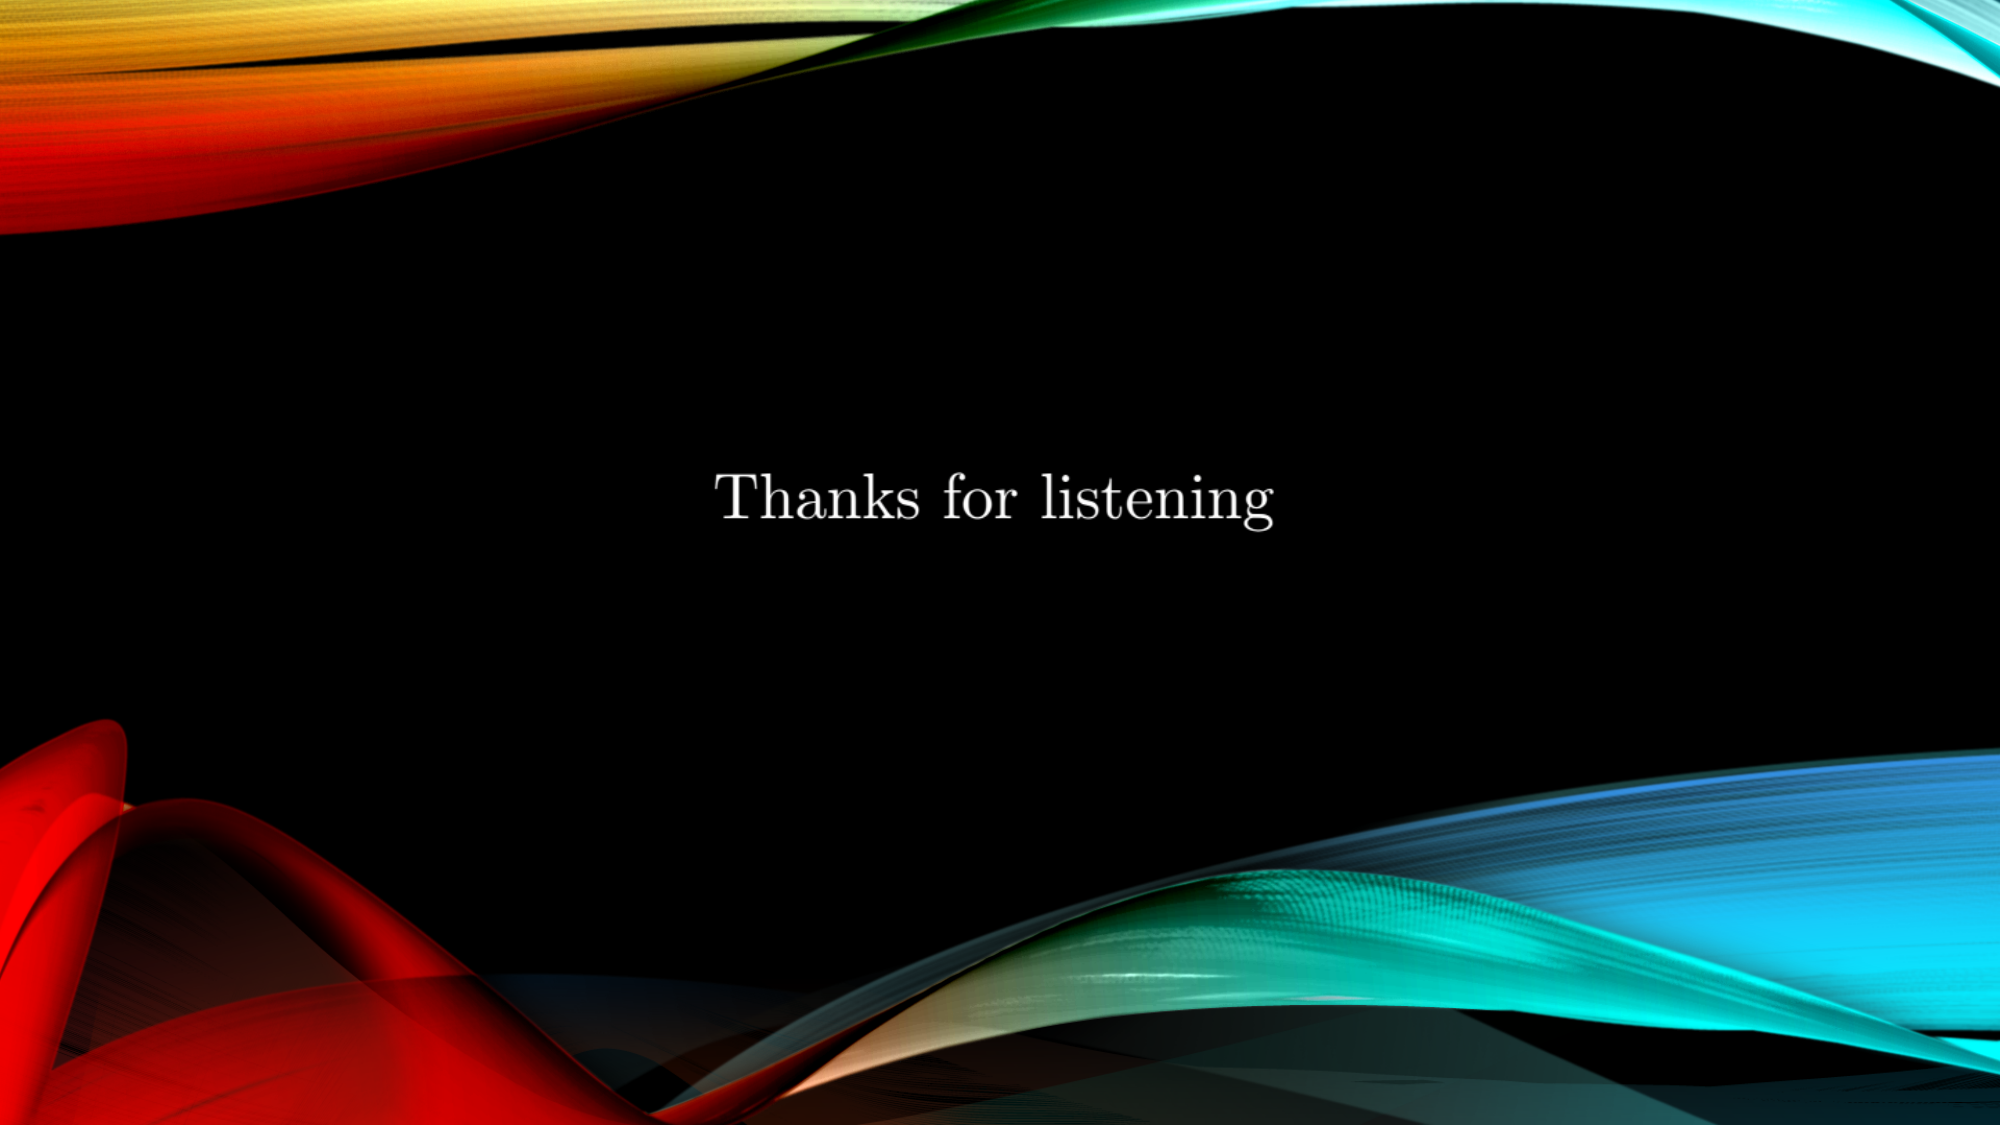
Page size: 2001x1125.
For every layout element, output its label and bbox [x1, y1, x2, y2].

picture [0, 717, 2000, 1125]
picture [686, 443, 1314, 563]
picture [0, 0, 2000, 237]
